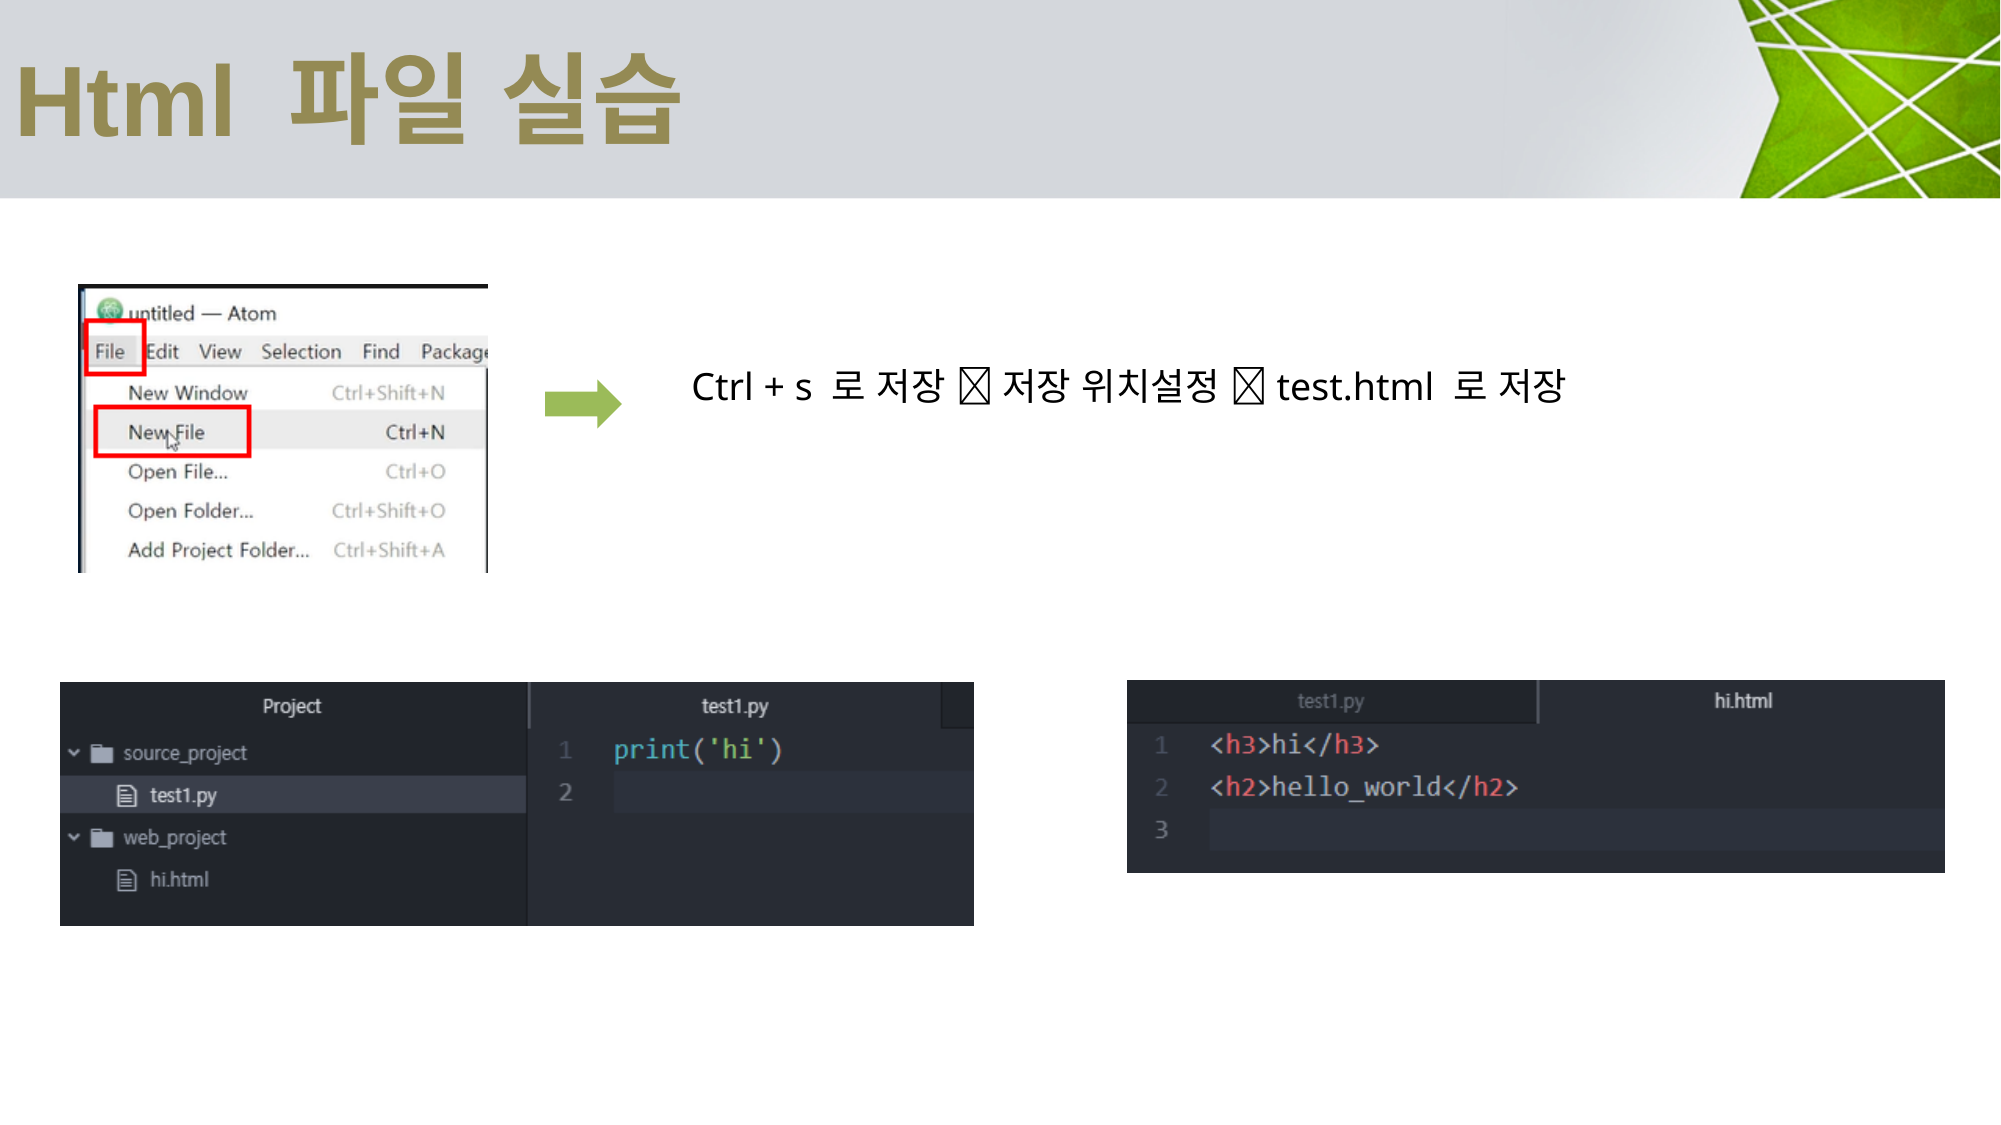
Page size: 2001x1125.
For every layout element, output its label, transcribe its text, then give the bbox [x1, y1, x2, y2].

title Html 파일 실습 [0, 0, 2000, 194]
text_box Ctrl + s 로 저장  저장 위치설정 test.html 로 저장 [676, 355, 1583, 416]
text_box [545, 379, 622, 429]
picture [0, 0, 2001, 1125]
